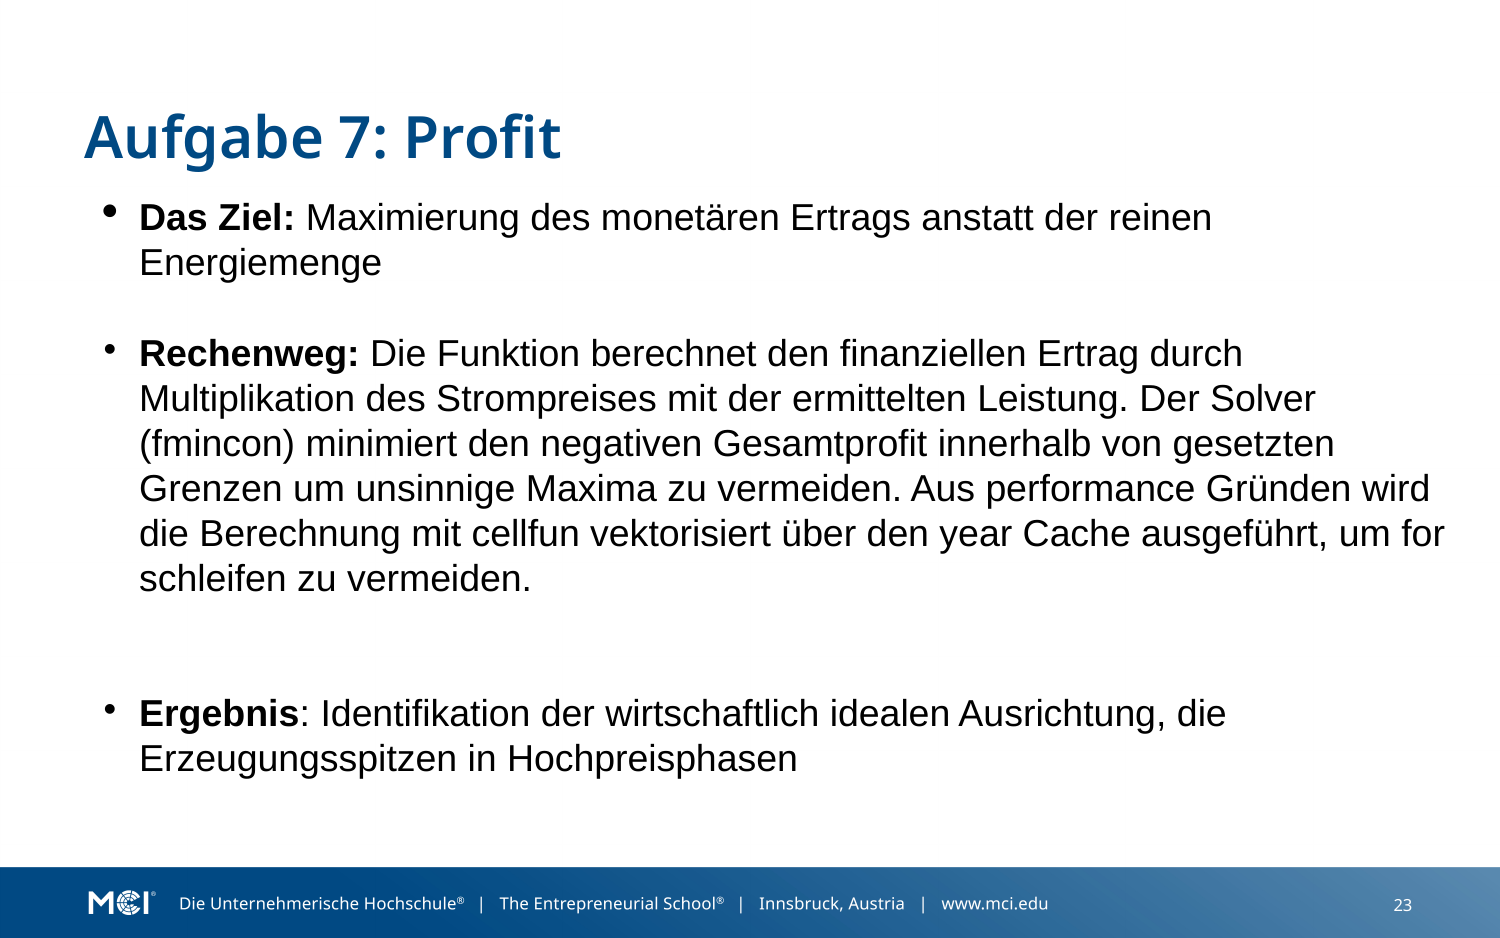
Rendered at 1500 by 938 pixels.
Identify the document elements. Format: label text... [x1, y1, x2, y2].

text_box Aufgabe 7: Profit [84, 108, 1412, 159]
text_box Das Ziel: Maximierung des monetären Ertrags anstatt der reinen Energiemenge Rechenweg: Die Funktion berechnet den finanziellen Ertrag durch Multiplikation des Strompreises mit der ermittelten Leistung. Der Solver (fmincon) minimiert den negativen Gesamtprofit innerhalb von gesetzten Grenzen um unsinnige Maxima zu vermeiden. Aus performance Gründen wird die Berechnung mit cellfun vektorisiert über den year Cache ausgeführt, um for schleifen zu vermeiden. Ergebnis: Identifikation der wirtschaftlich idealen Ausrichtung, die Erzeugungsspitzen in Hochpreisphasen [88, 186, 1468, 938]
